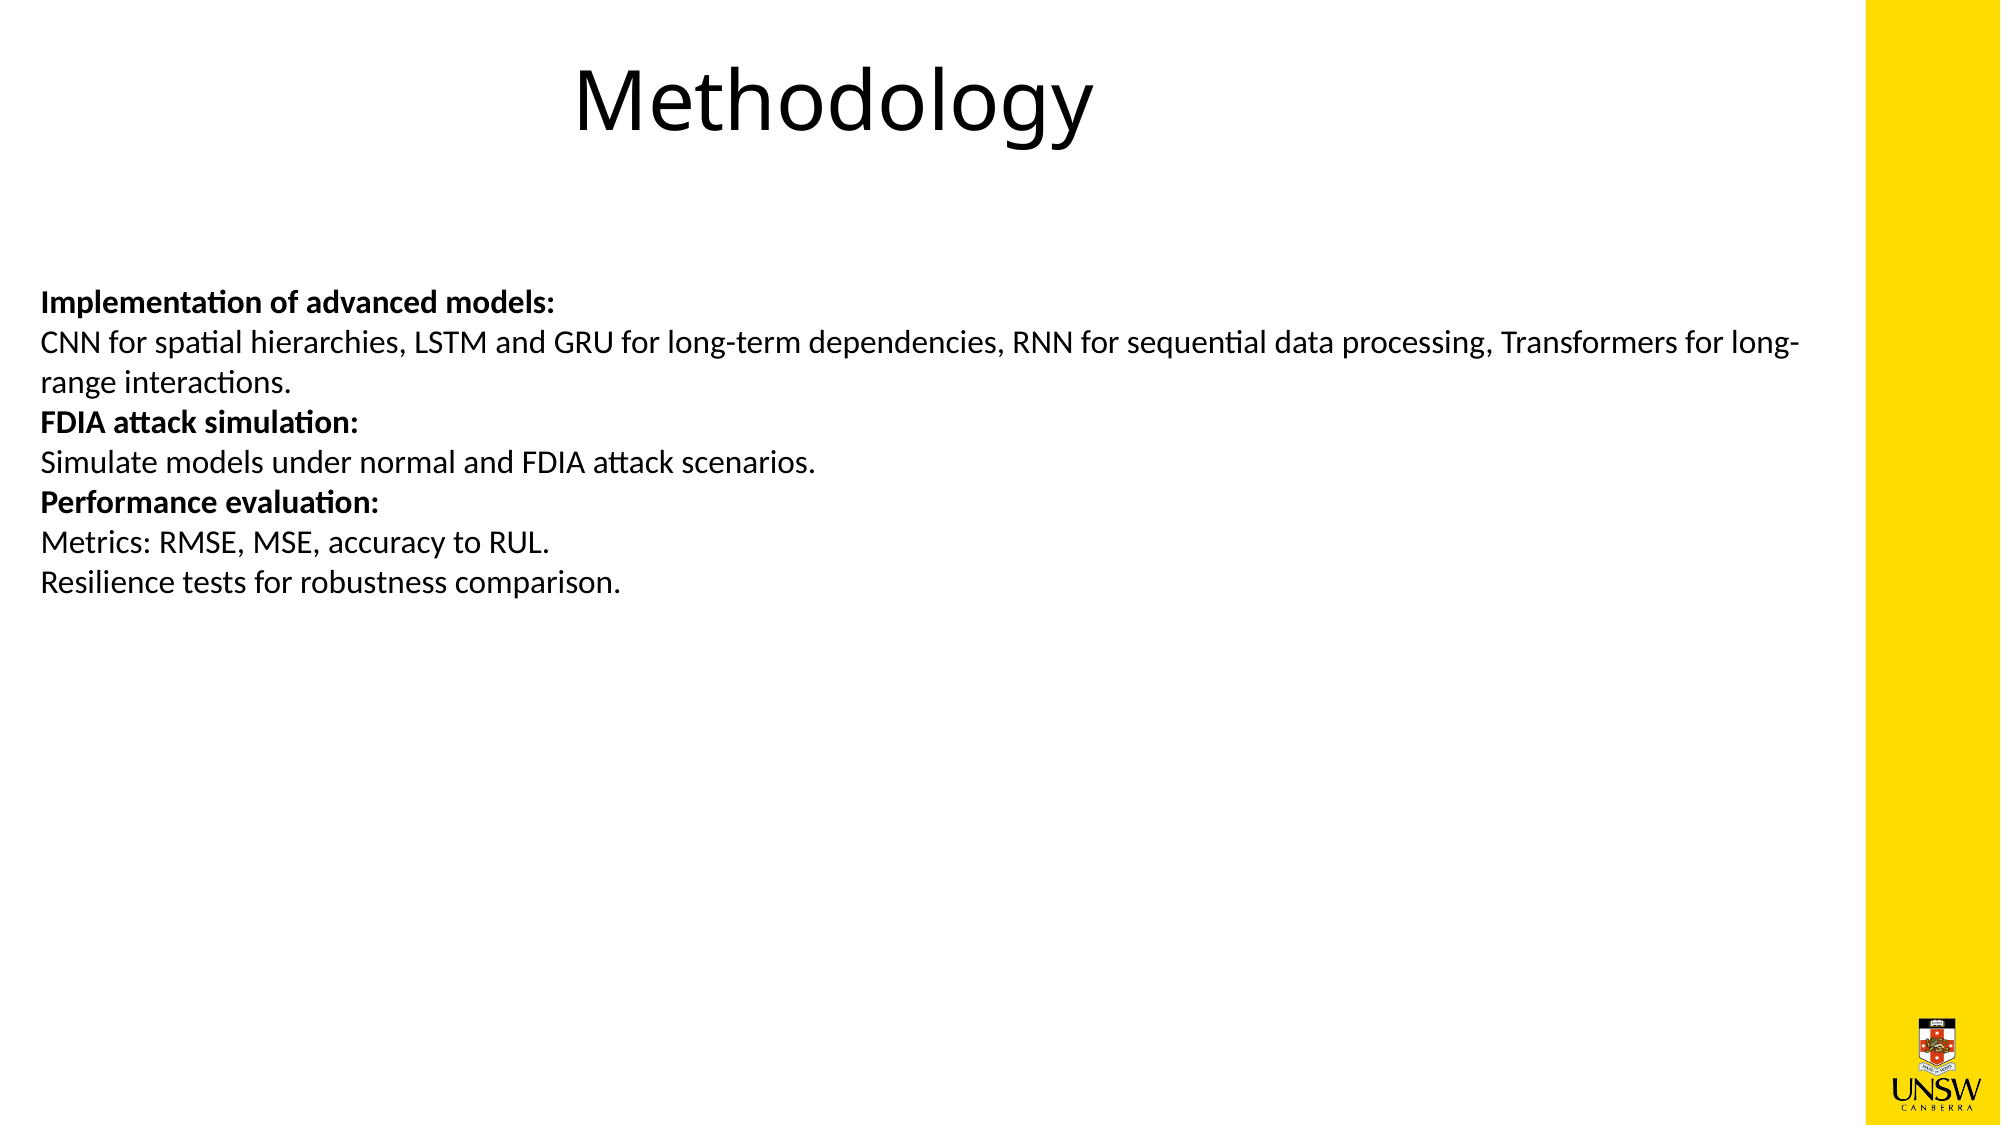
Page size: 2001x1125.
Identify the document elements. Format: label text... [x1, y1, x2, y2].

text_box Implementation of advanced models: CNN for spatial hierarchies, LSTM and GRU for long-term dependencies, RNN for sequential data processing, Transformers for long-range interactions. FDIA attack simulation: Simulate models under normal and FDIA attack scenarios. Performance evaluation: Metrics: RMSE, MSE, accuracy to RUL. Resilience tests for robustness comparison. [25, 272, 1852, 608]
title Methodology [0, 0, 1689, 218]
picture [1888, 1007, 1986, 1122]
